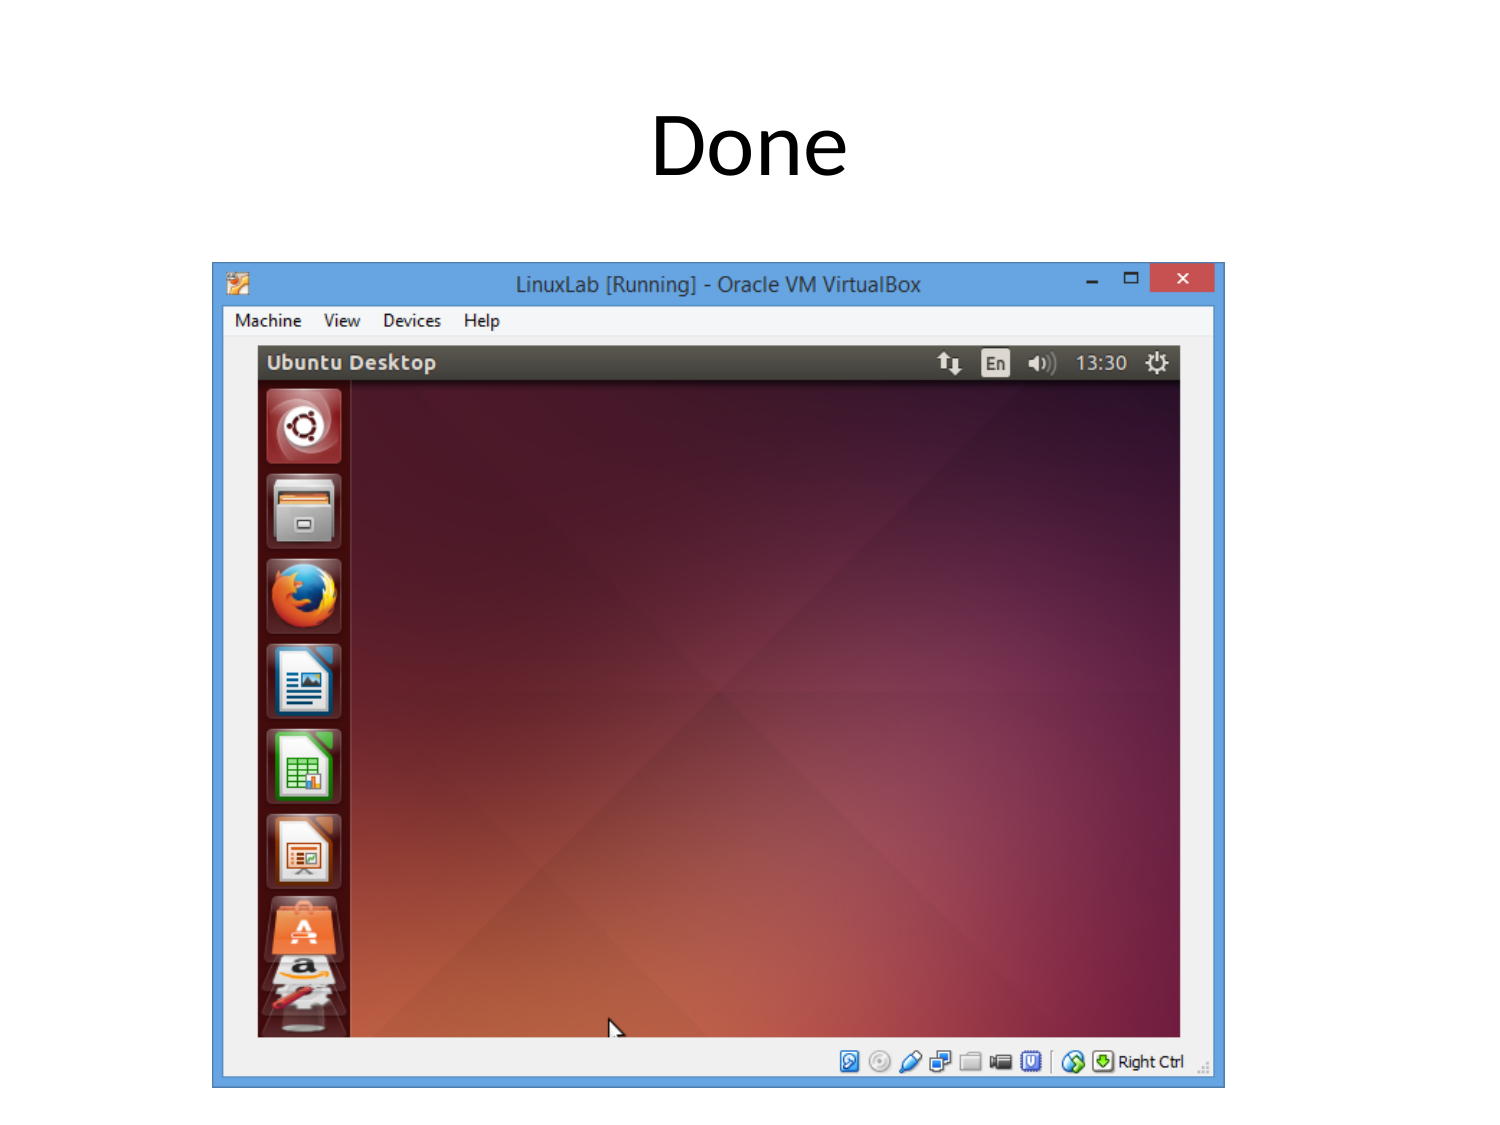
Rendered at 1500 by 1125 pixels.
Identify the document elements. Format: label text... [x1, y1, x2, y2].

title Done [75, 45, 1425, 233]
picture [212, 261, 1226, 1088]
